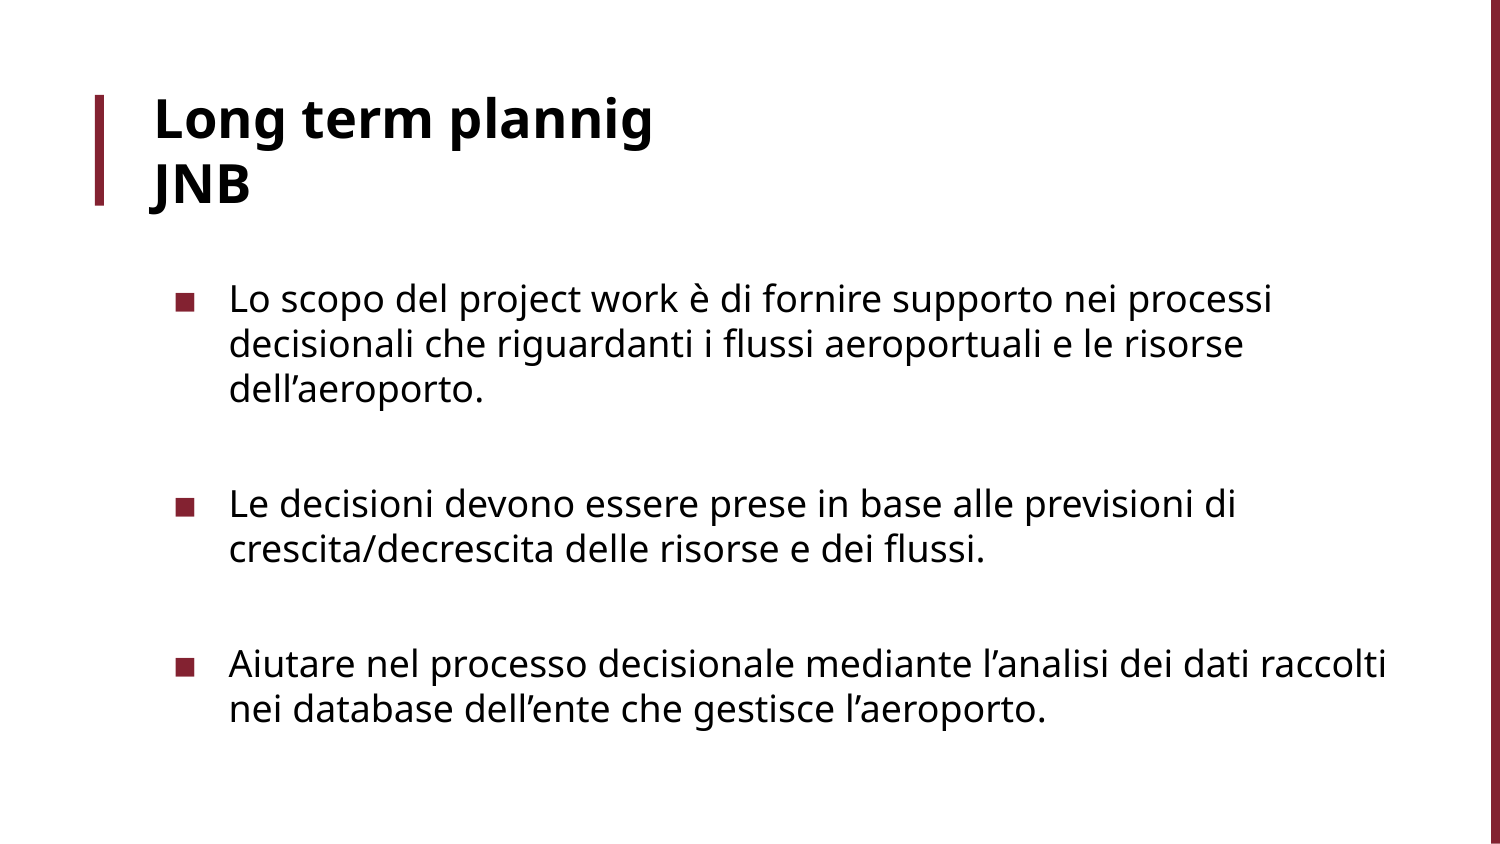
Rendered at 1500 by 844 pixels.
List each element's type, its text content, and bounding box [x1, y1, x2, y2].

title Long term plannig JNB [138, 69, 686, 210]
list Lo scopo del project work è di fornire supporto nei processi decisionali che riguardanti i flussi aeroportuali e le risorse dell’aeroporto. Le decisioni devono essere prese in base alle previsioni di crescita/decrescita delle risorse e dei flussi. Aiutare nel processo decisionale mediante l’analisi dei dati raccolti nei database dell’ente che gestisce l’aeroporto. [138, 260, 1428, 777]
